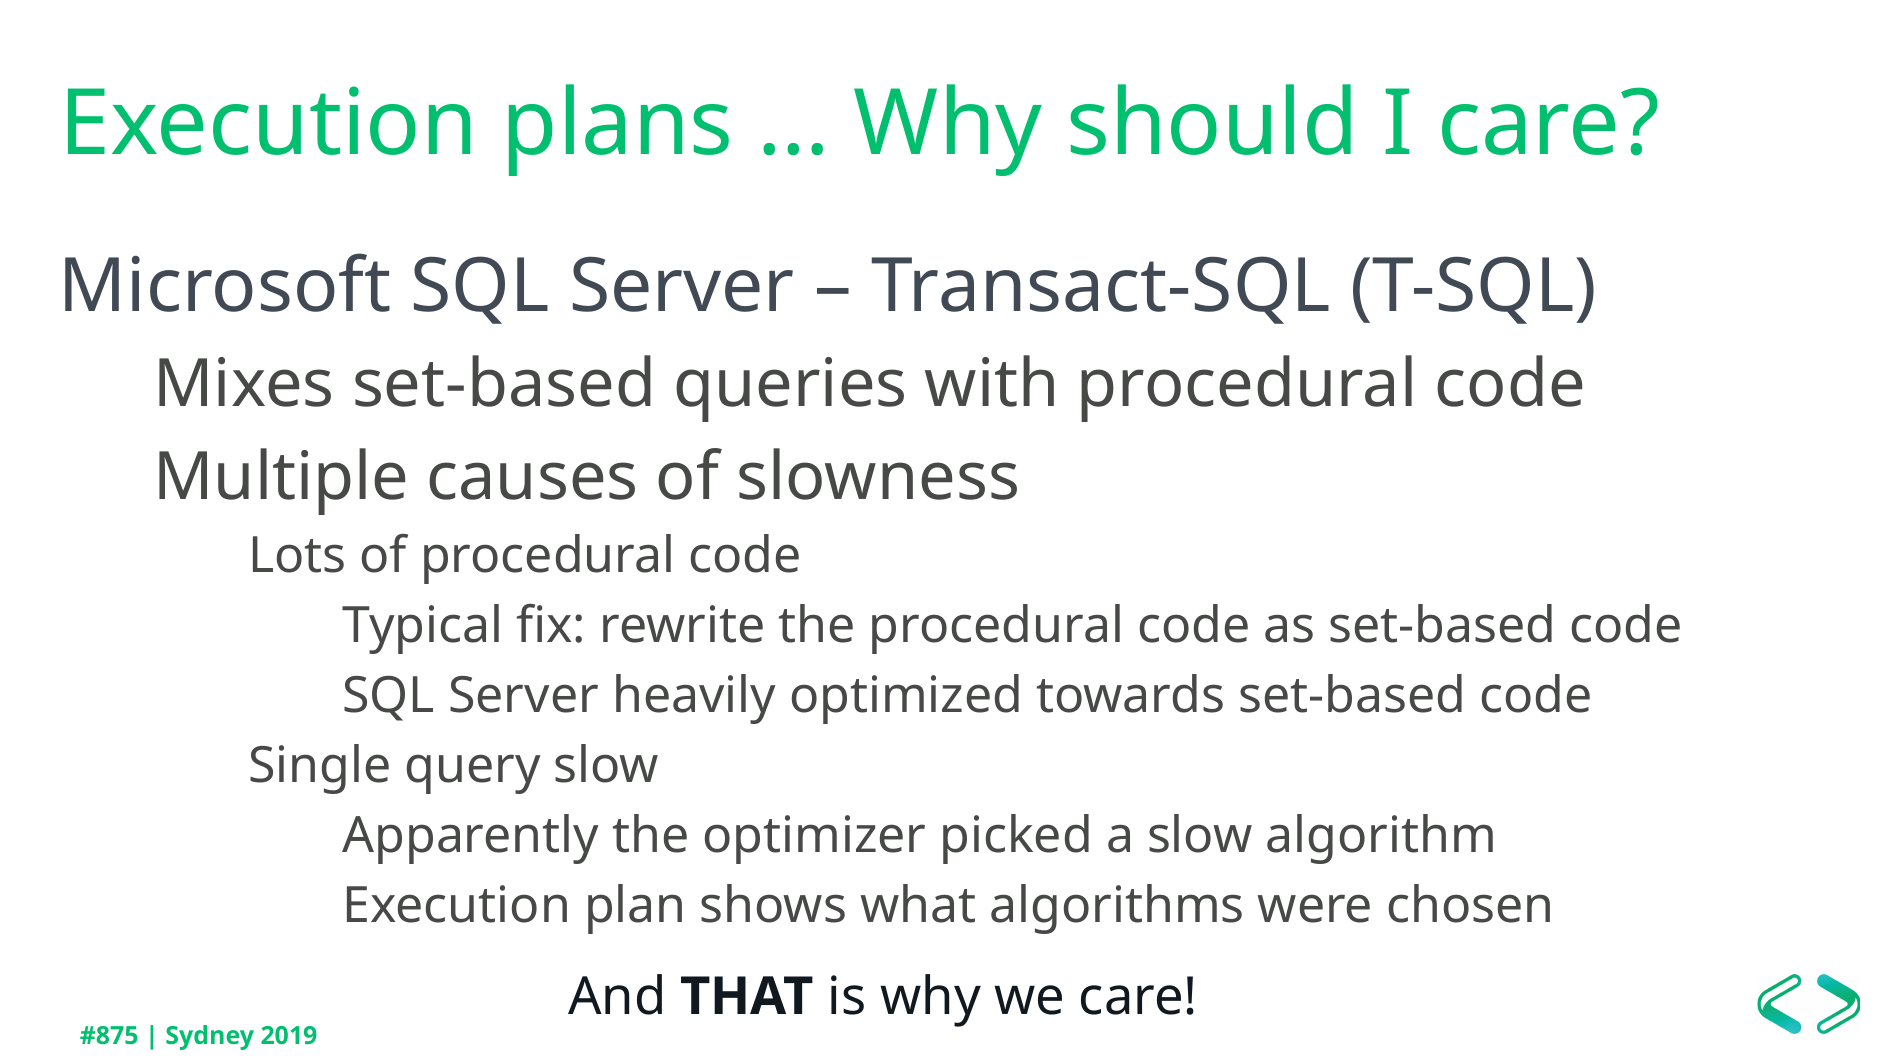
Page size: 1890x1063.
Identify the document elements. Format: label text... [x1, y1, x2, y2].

title Execution plans … Why should I care? [59, 59, 1831, 178]
list Microsoft SQL Server – Transact-SQL (T-SQL) Mixes set-based queries with procedural code Multiple causes of slowness Lots of procedural code Typical fix: rewrite the procedural code as set-based code SQL Server heavily optimized towards set-based code Single query slow Apparently the optimizer picked a slow algorithm Execution plan shows what algorithms were chosen [59, 236, 1831, 1004]
text_box And THAT is why we care! [553, 954, 1213, 1033]
